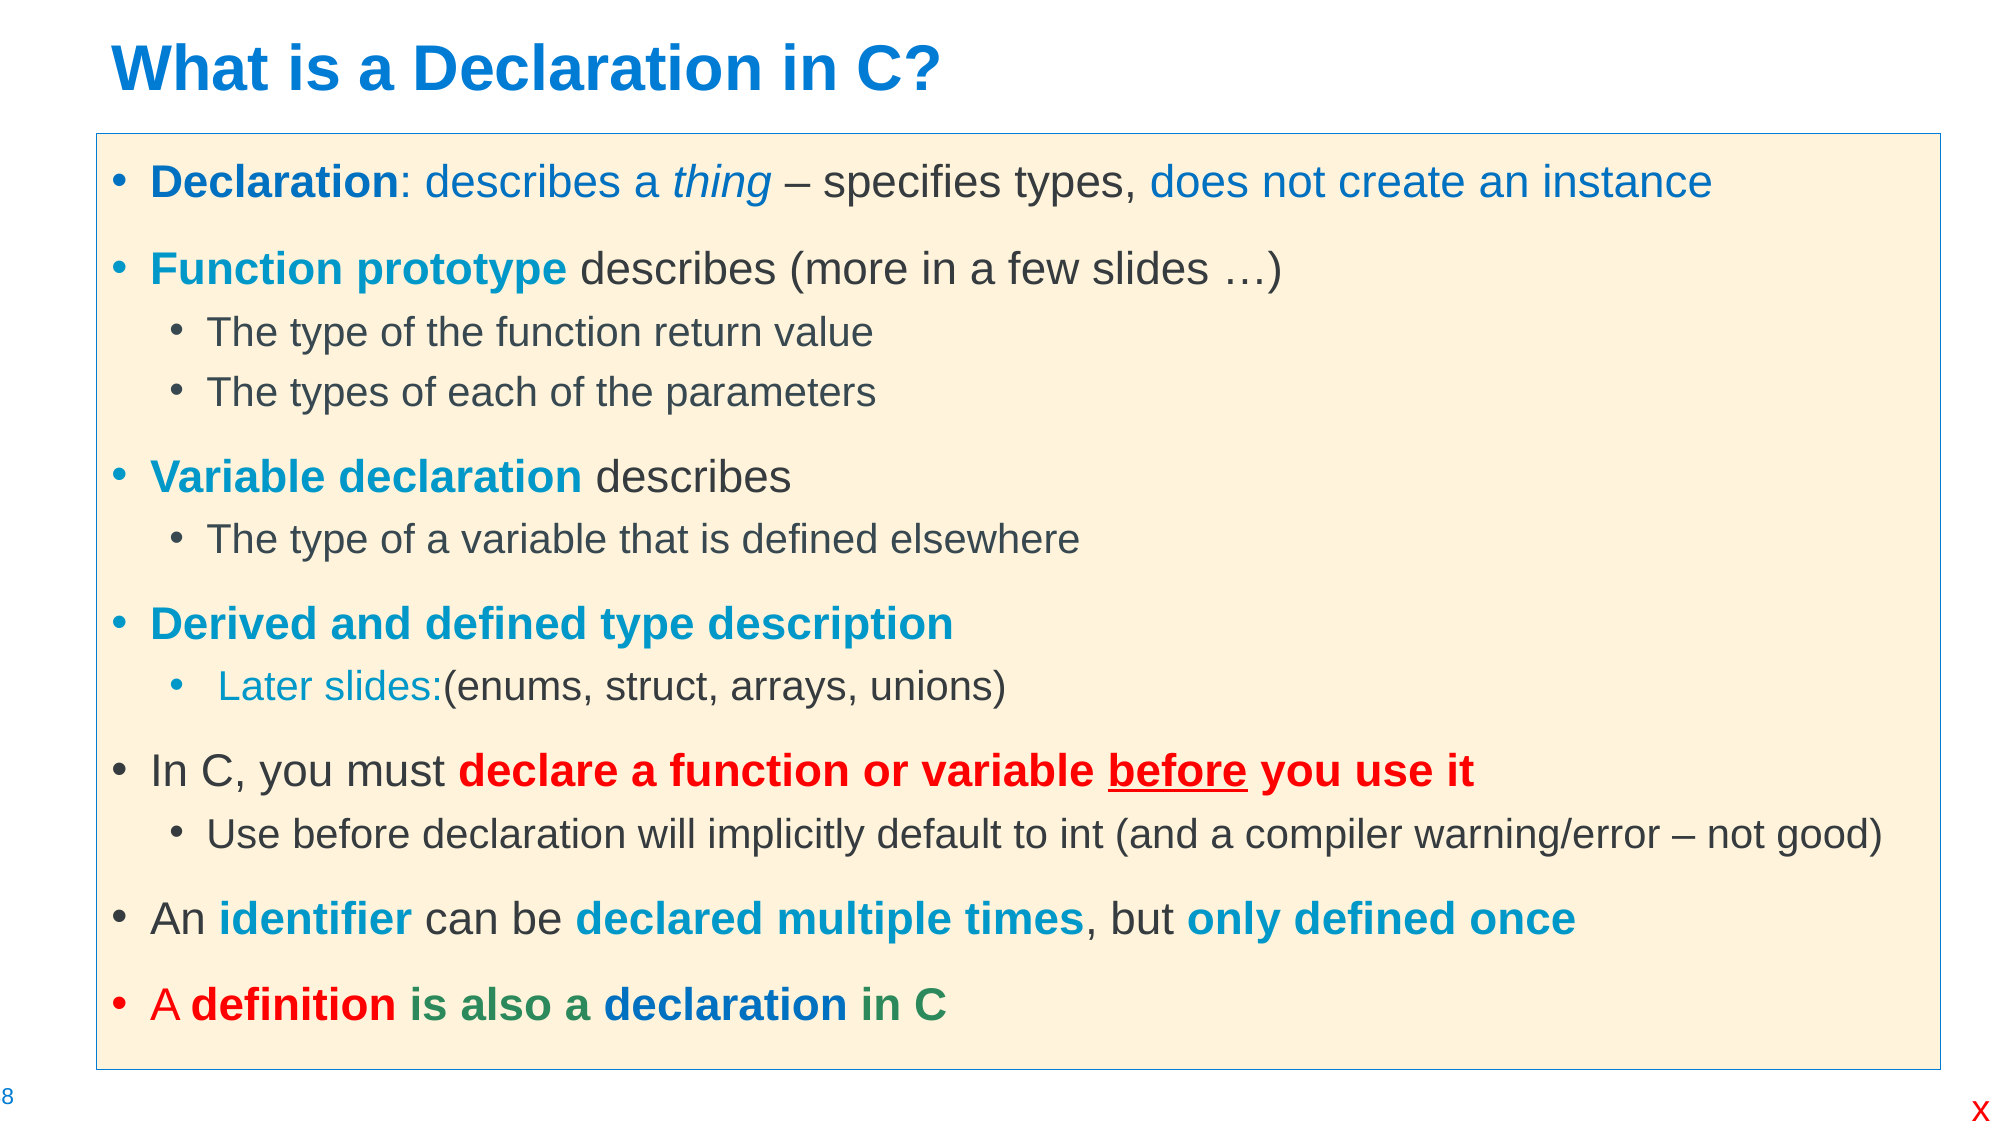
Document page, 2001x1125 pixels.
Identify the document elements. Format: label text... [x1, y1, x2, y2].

text_box x [1956, 1076, 2000, 1125]
list Declaration: describes a thing – specifies types, does not create an instance Function prototype describes (more in a few slides …) The type of the function return value The types of each of the parameters Variable declaration describes The type of a variable that is defined elsewhere Derived and defined type description Later slides:(enums, struct, arrays, unions) In C, you must declare a function or variable before you use it Use before declaration will implicitly default to int (and a compiler warning/error – not good) An identifier can be declared multiple times, but only defined once A definition is also a declaration in C [96, 133, 1941, 1070]
title What is a Declaration in C? [96, 0, 1822, 113]
